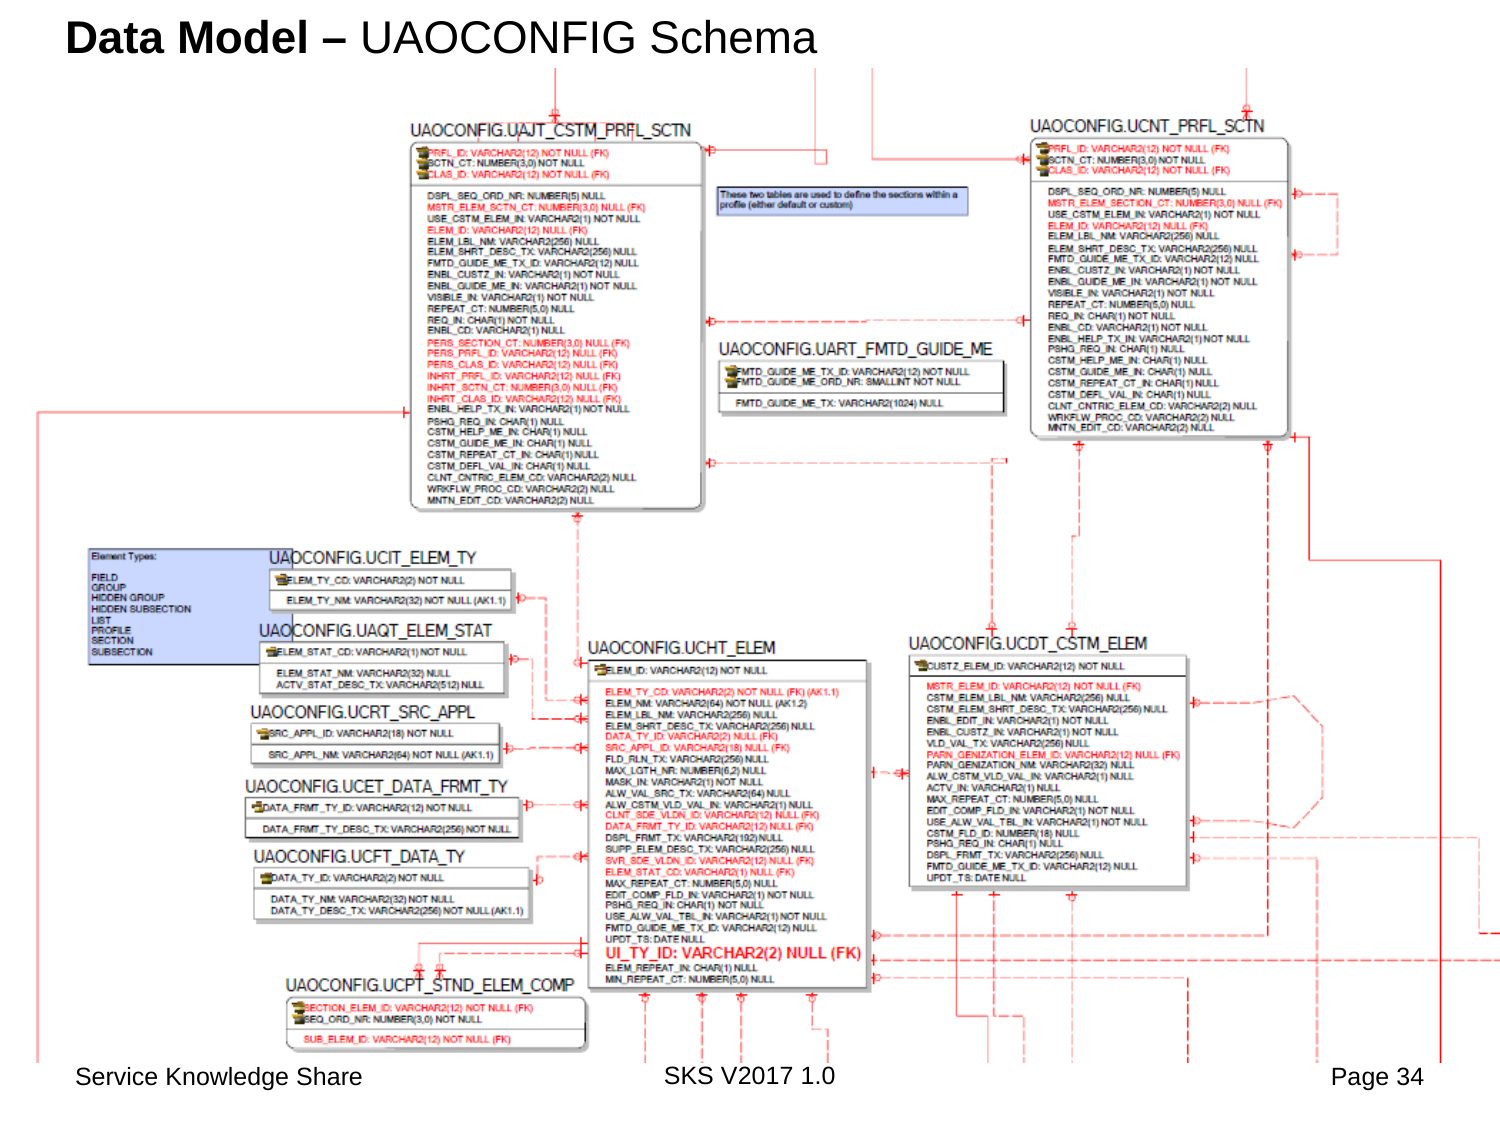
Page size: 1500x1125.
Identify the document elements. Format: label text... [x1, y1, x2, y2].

slide_number Page 34 [1262, 1071, 1425, 1101]
picture [14, 68, 1500, 1063]
footer SKS V2017 1.0 [512, 1071, 988, 1100]
title Data Model – UAOCONFIG Schema [50, 0, 1400, 67]
